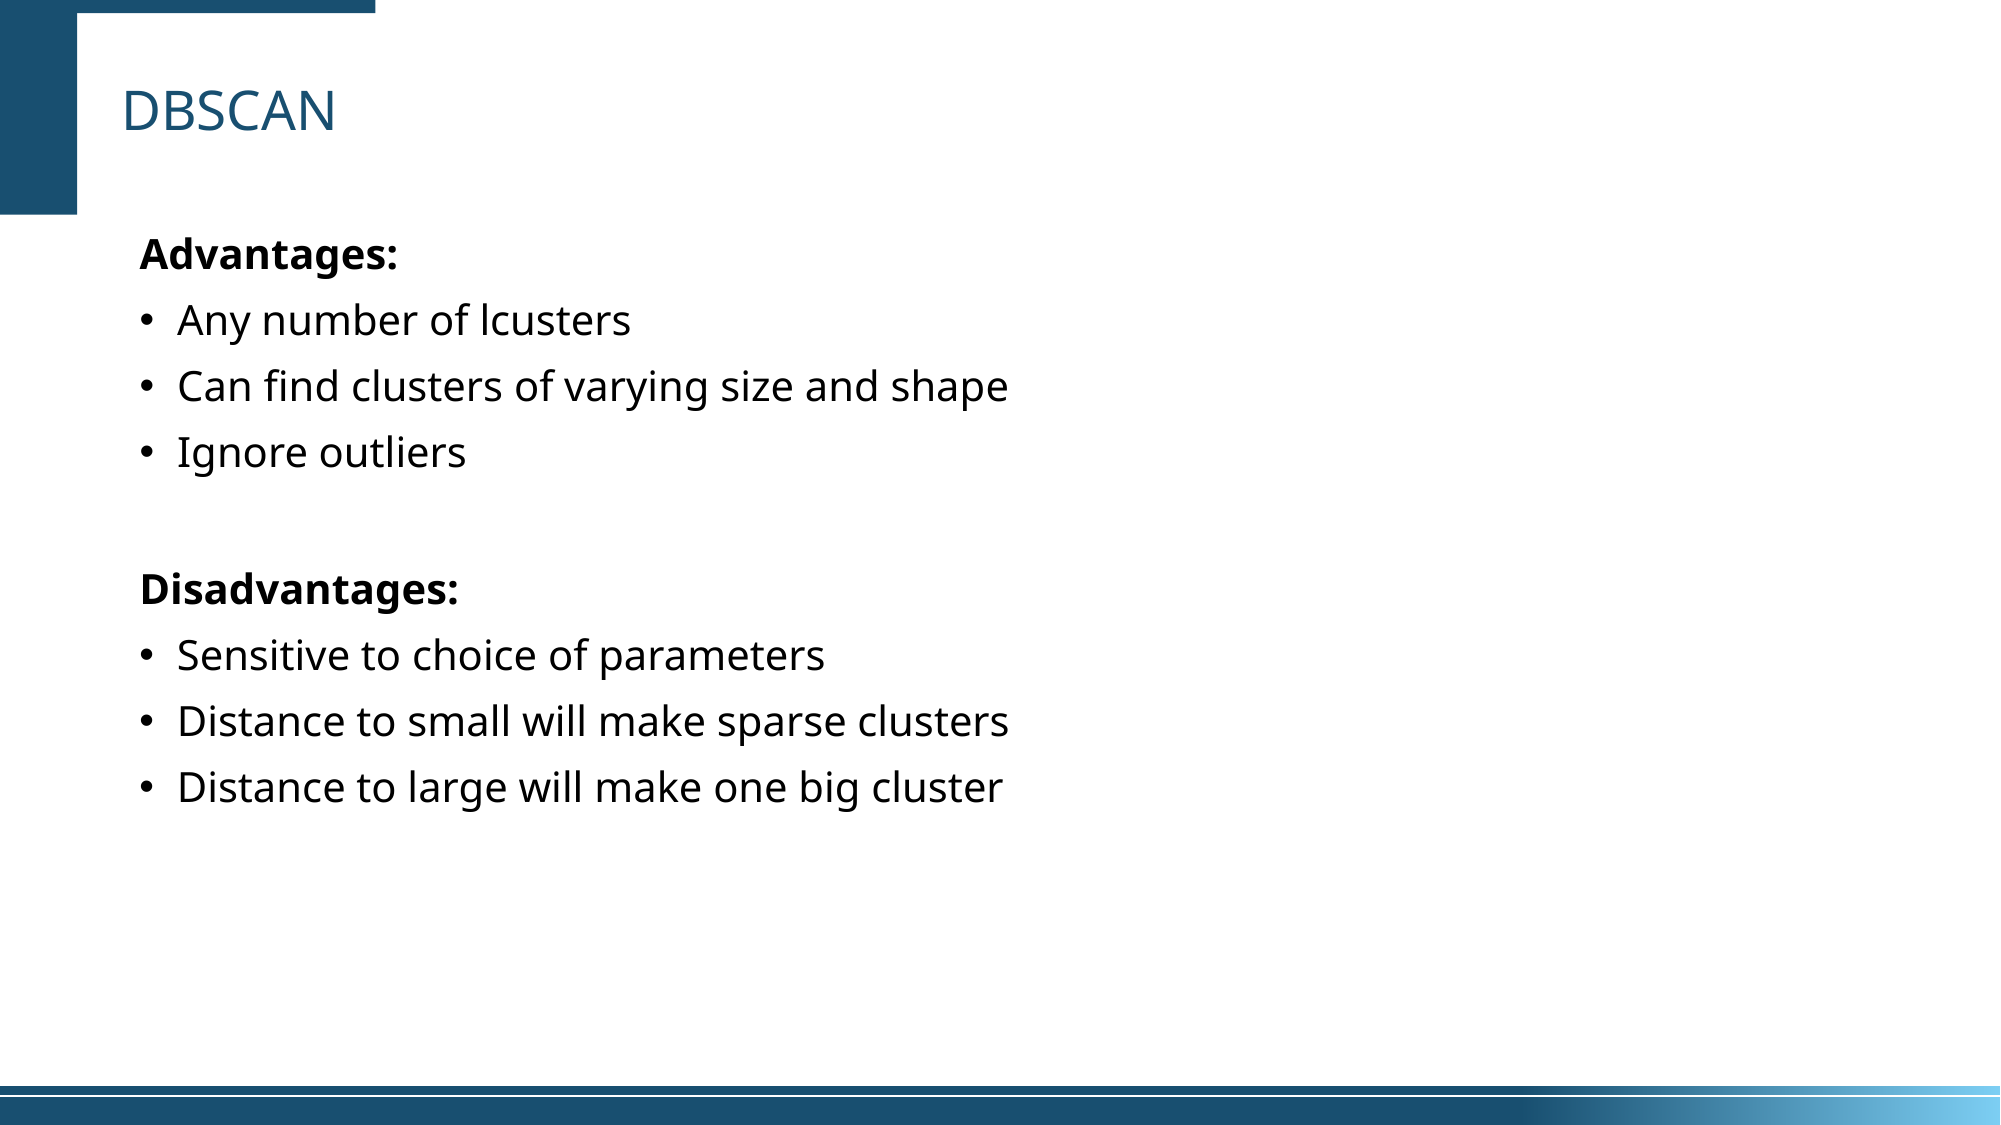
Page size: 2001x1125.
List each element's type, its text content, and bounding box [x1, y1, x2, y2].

title Dbscan [106, 34, 558, 150]
text_box Disadvantages: Sensitive to choice of parameters Distance to small will make sparse clusters Distance to large will make one big cluster [124, 561, 1785, 872]
text_box Advantages: Any number of lcusters Can find clusters of varying size and shape Ignore outliers [124, 226, 1601, 516]
